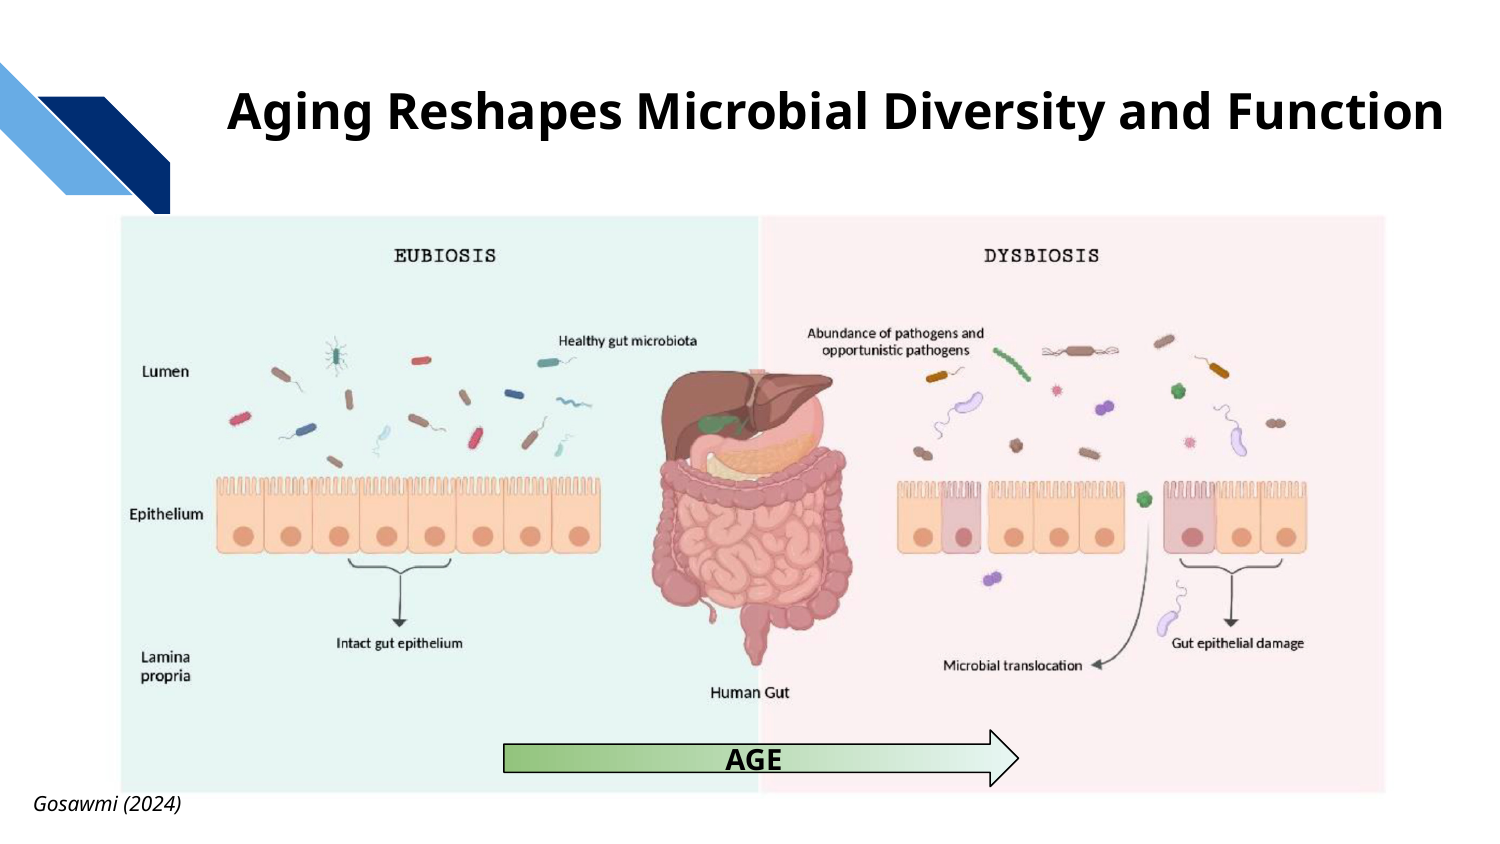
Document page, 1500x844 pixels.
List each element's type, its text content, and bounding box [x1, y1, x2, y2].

title Aging Reshapes Microbial Diversity and Function [212, 64, 1482, 215]
picture [105, 214, 1395, 799]
text_box Gosawmi (2024) [17, 776, 309, 809]
